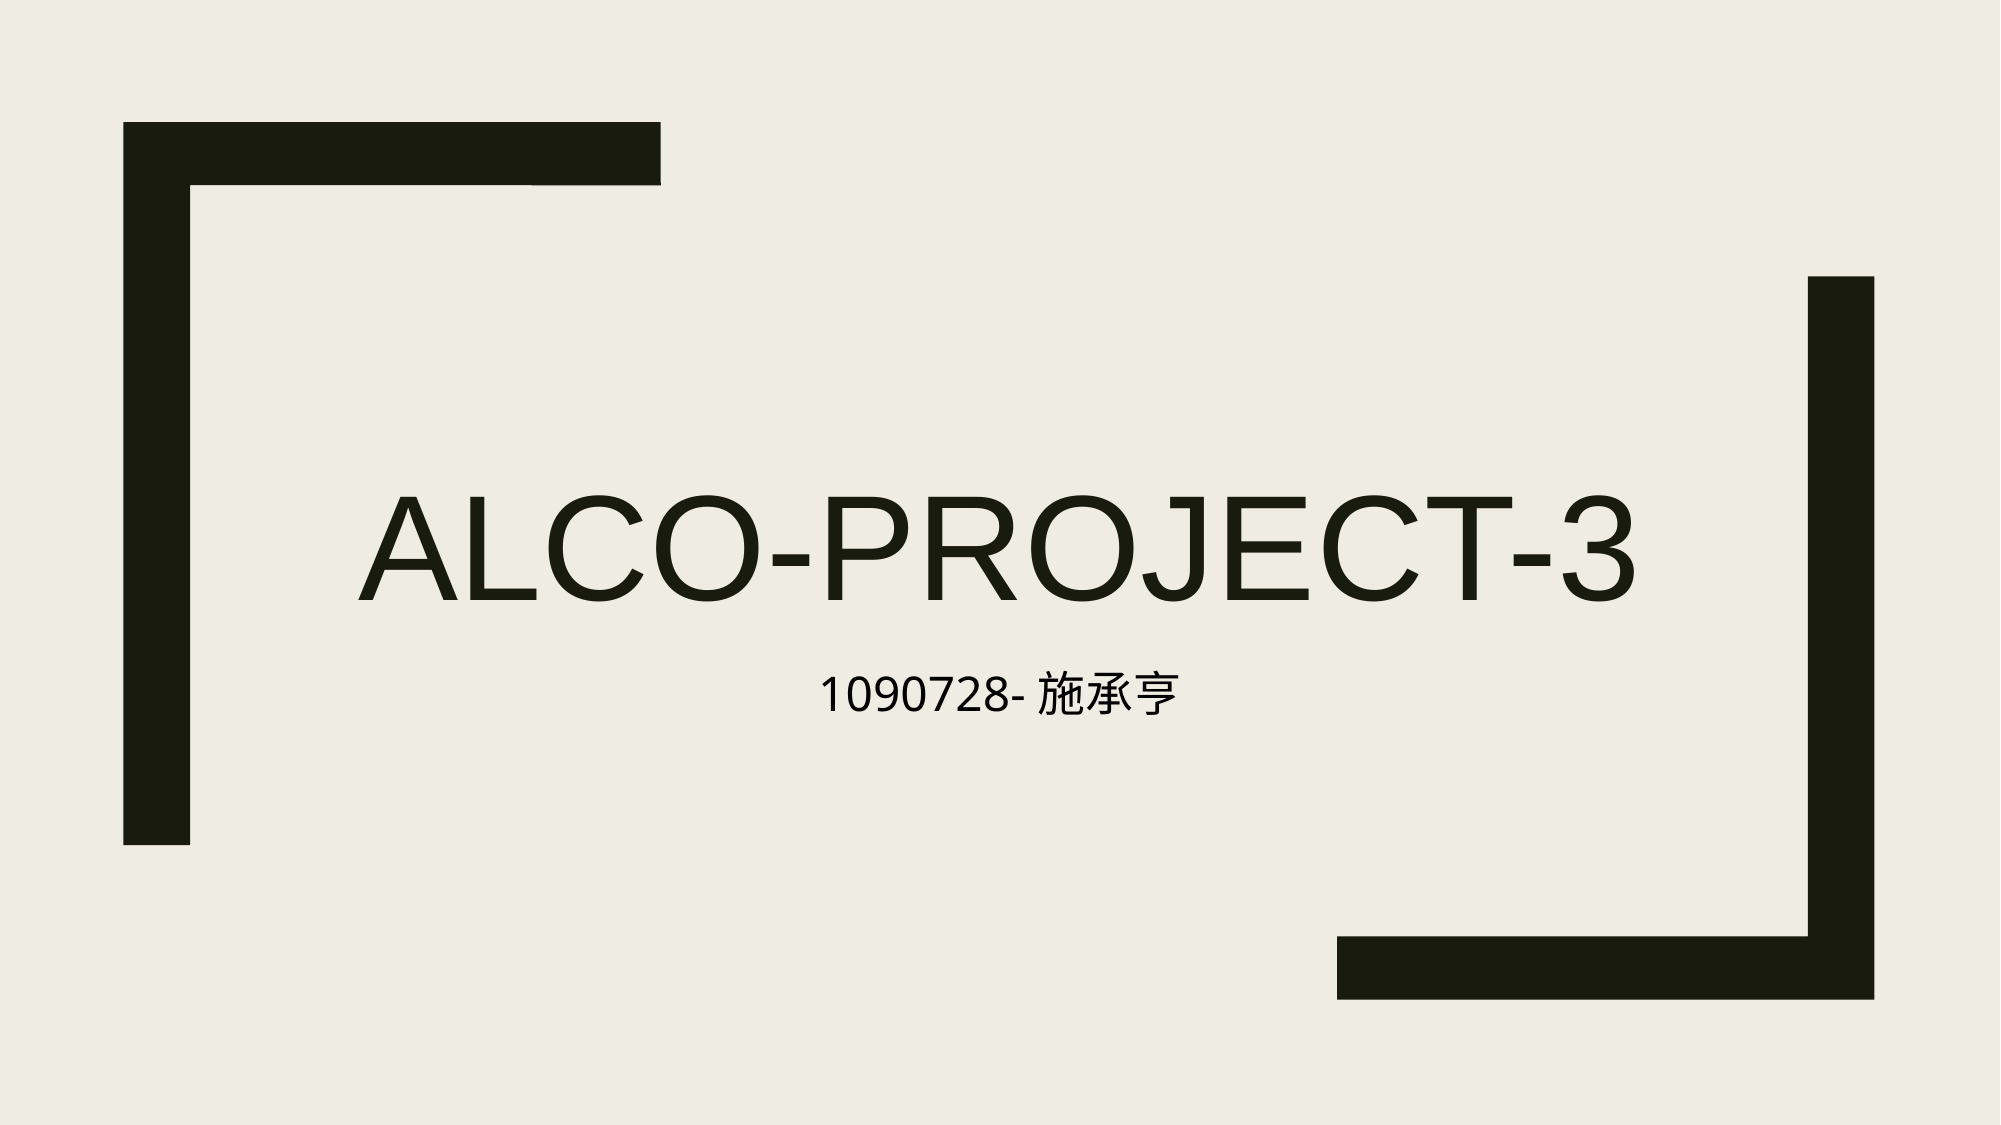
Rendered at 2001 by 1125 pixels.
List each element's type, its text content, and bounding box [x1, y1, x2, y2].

subtitle 1090728-施承亨 [439, 649, 1561, 828]
title ALCO-Project-3 [314, 293, 1686, 638]
